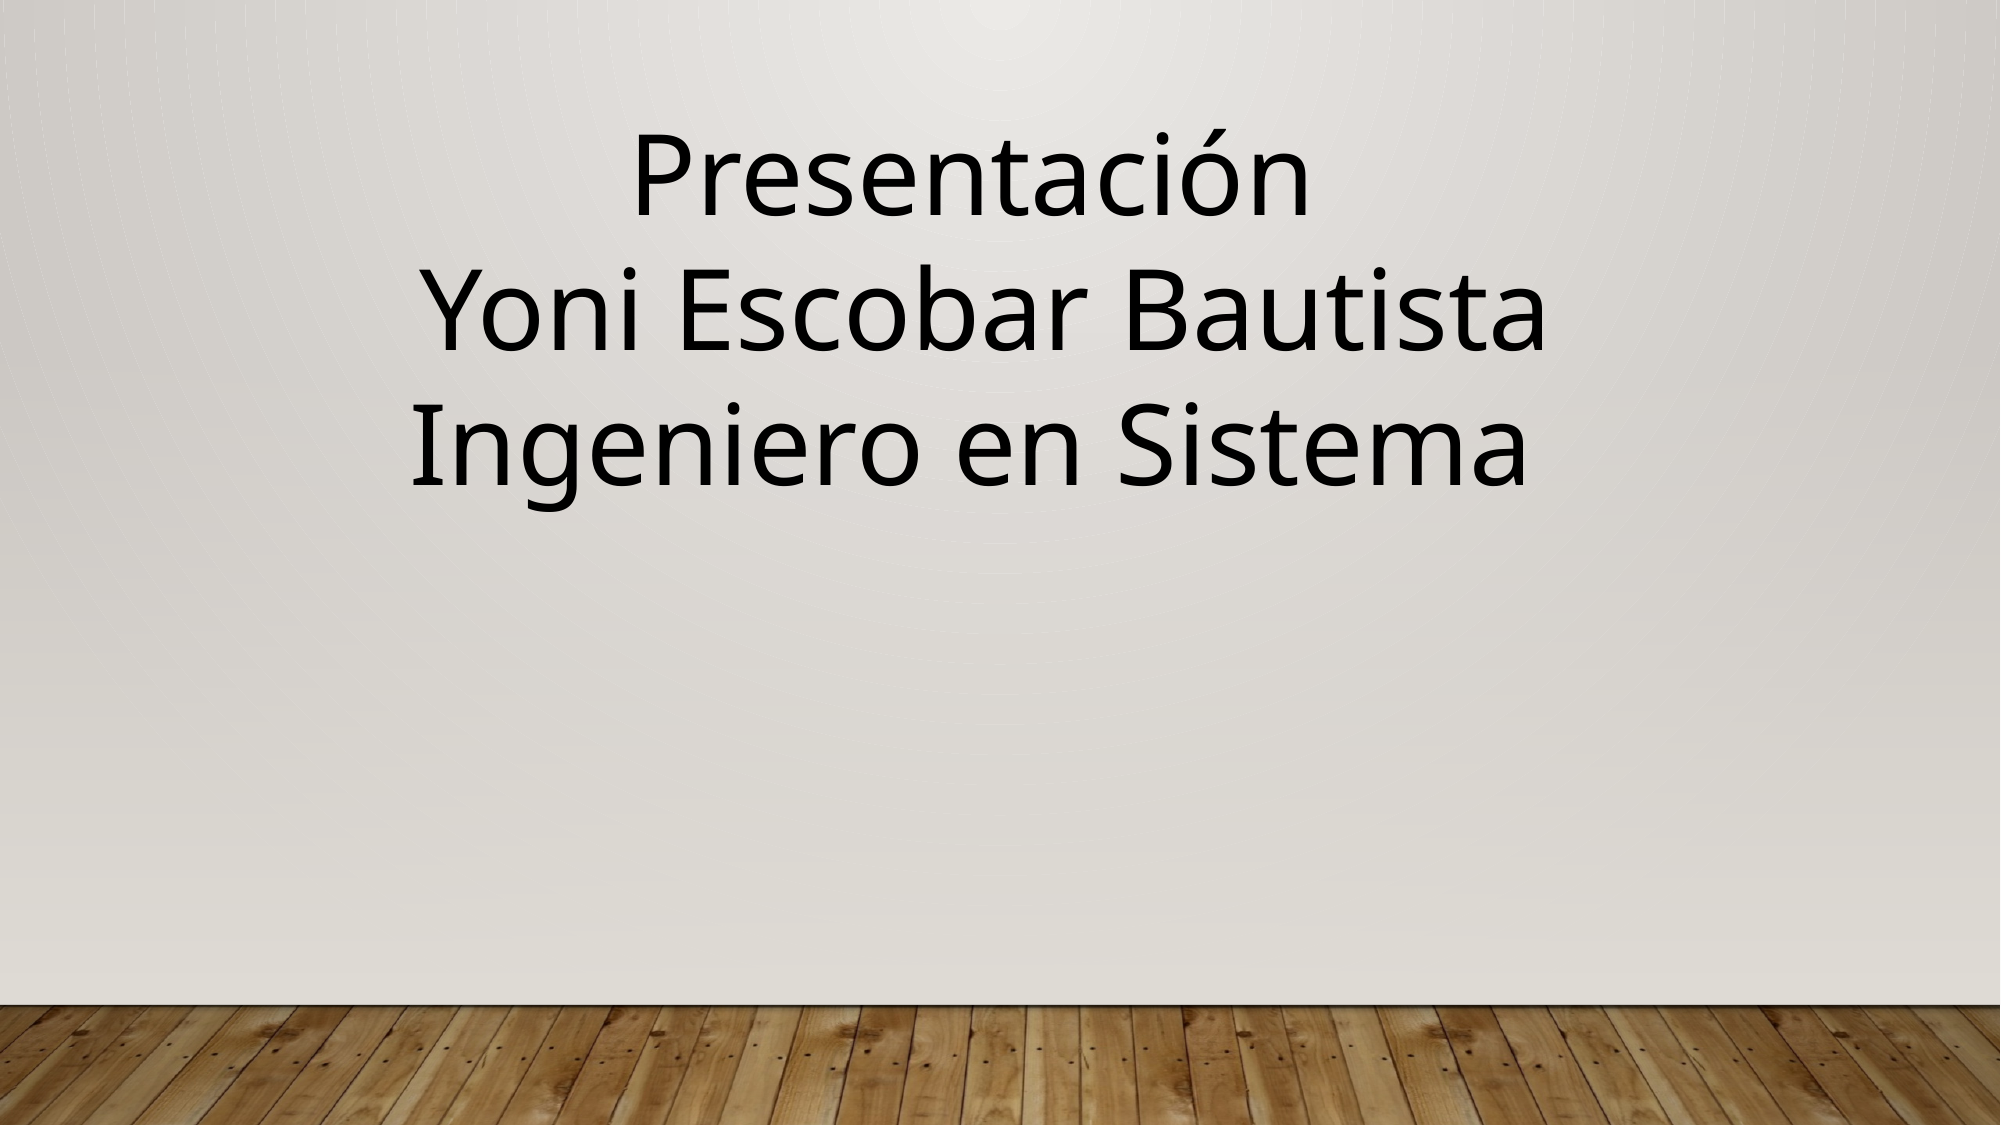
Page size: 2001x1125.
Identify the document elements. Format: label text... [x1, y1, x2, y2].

picture [0, 1005, 2000, 1125]
text_box Presentación Yoni Escobar Bautista Ingeniero en Sistema [394, 95, 1578, 786]
